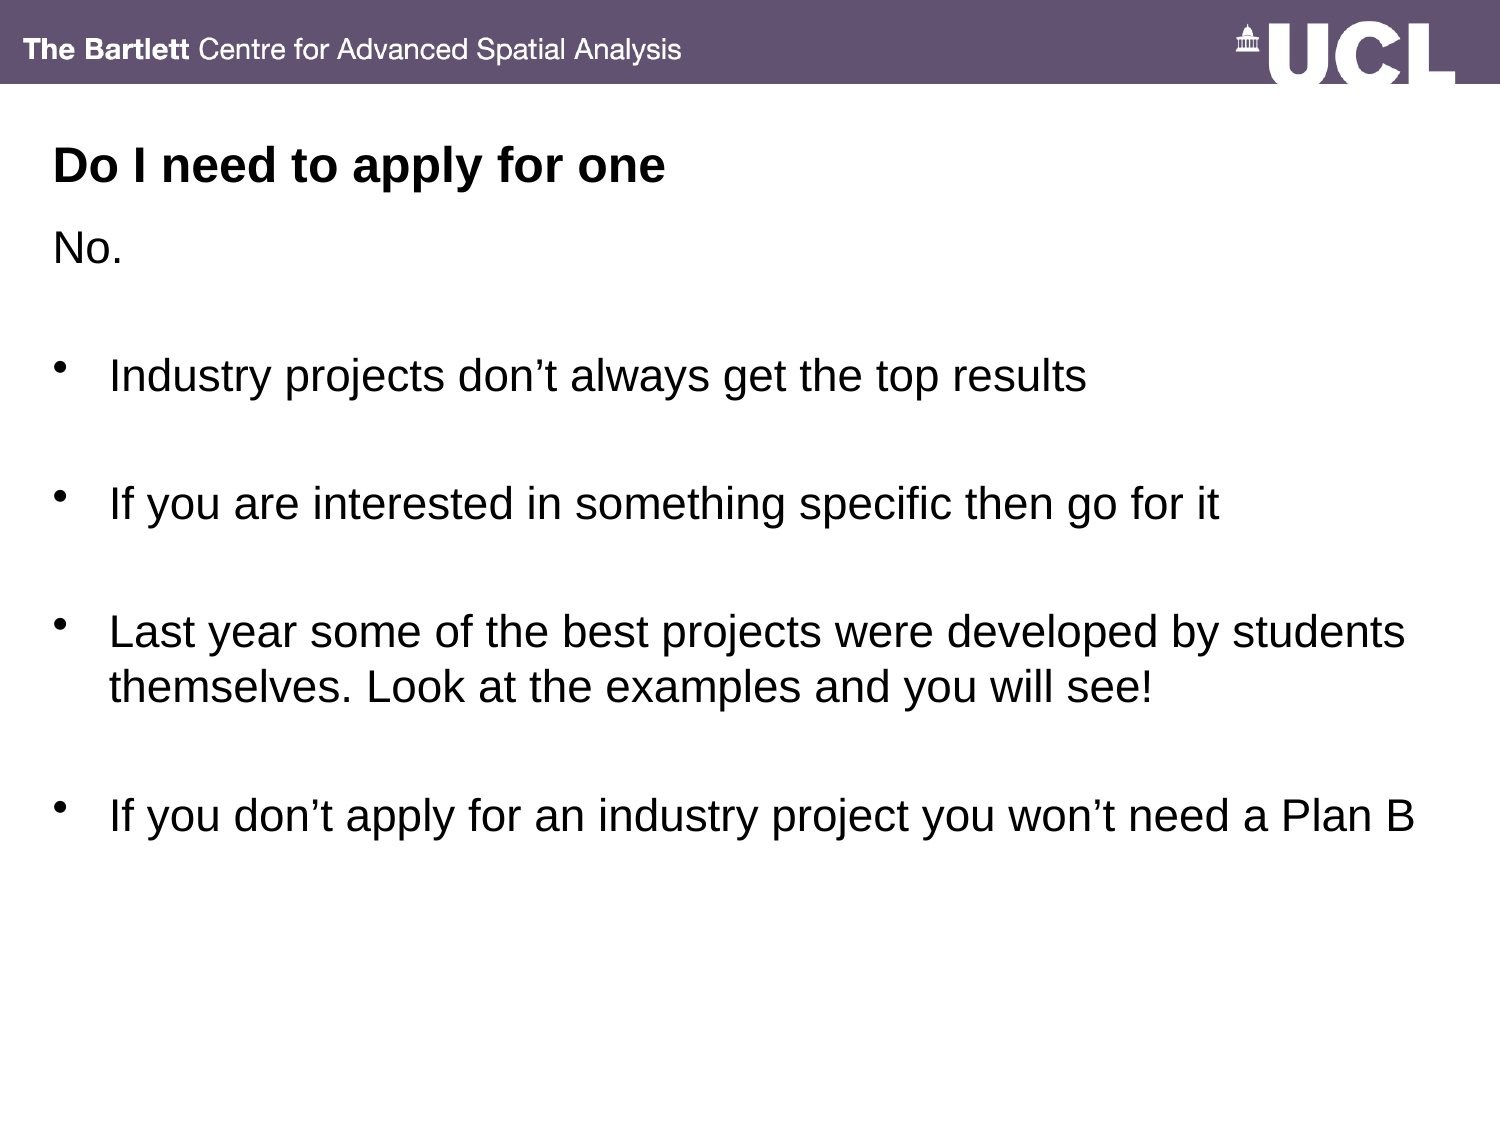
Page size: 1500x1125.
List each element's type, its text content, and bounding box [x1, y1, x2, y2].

text_box No. Industry projects don’t always get the top results If you are interested in something specific then go for it Last year some of the best projects were developed by students themselves. Look at the examples and you will see! If you don’t apply for an industry project you won’t need a Plan B [52, 217, 1448, 1107]
title Do I need to apply for one [52, 132, 1448, 186]
picture [0, 0, 1500, 84]
